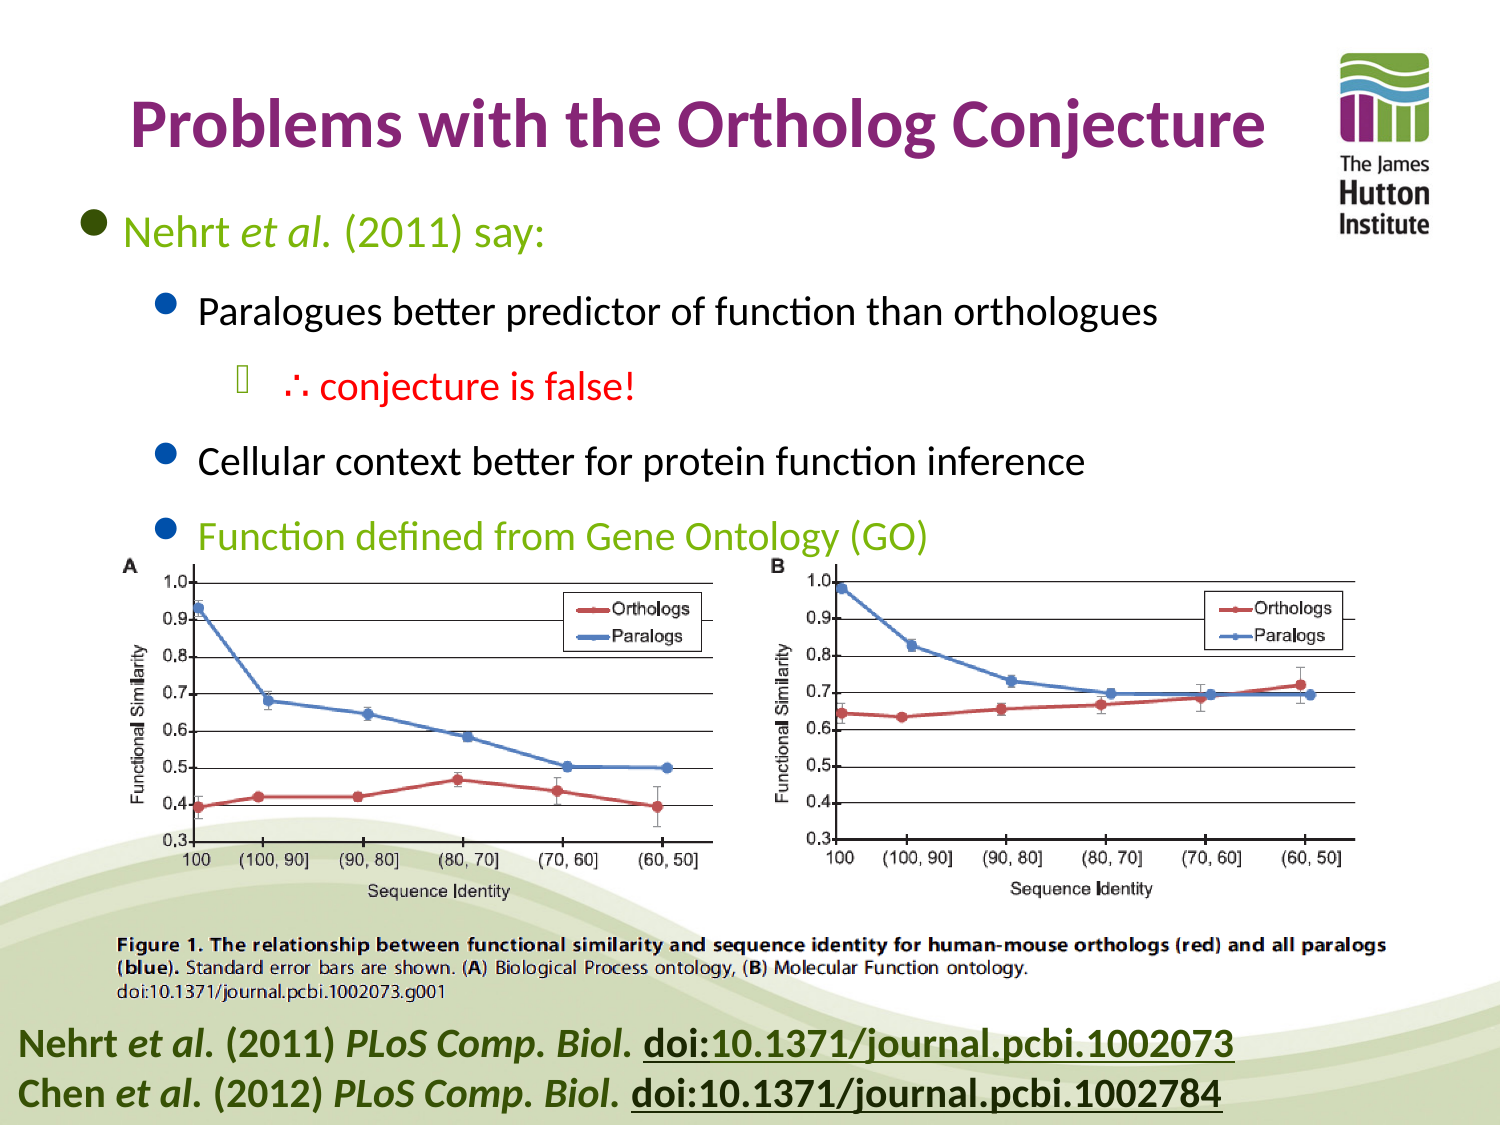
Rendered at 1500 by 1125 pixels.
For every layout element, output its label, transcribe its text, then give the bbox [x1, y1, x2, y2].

text_box Nehrt et al. (2011) PLoS Comp. Biol. doi:10.1371/journal.pcbi.1002073 Chen et al. (2012) PLoS Comp. Biol. doi:10.1371/journal.pcbi.1002784 [3, 1008, 1250, 1124]
title Problems with the Ortholog Conjecture [130, 65, 1291, 174]
list Nehrt et al. (2011) say: Paralogues better predictor of function than orthologues ∴ conjecture is false! Cellular context better for protein function inference Function defined from Gene Ontology (GO) [57, 182, 1471, 1005]
picture [0, 0, 1500, 1125]
